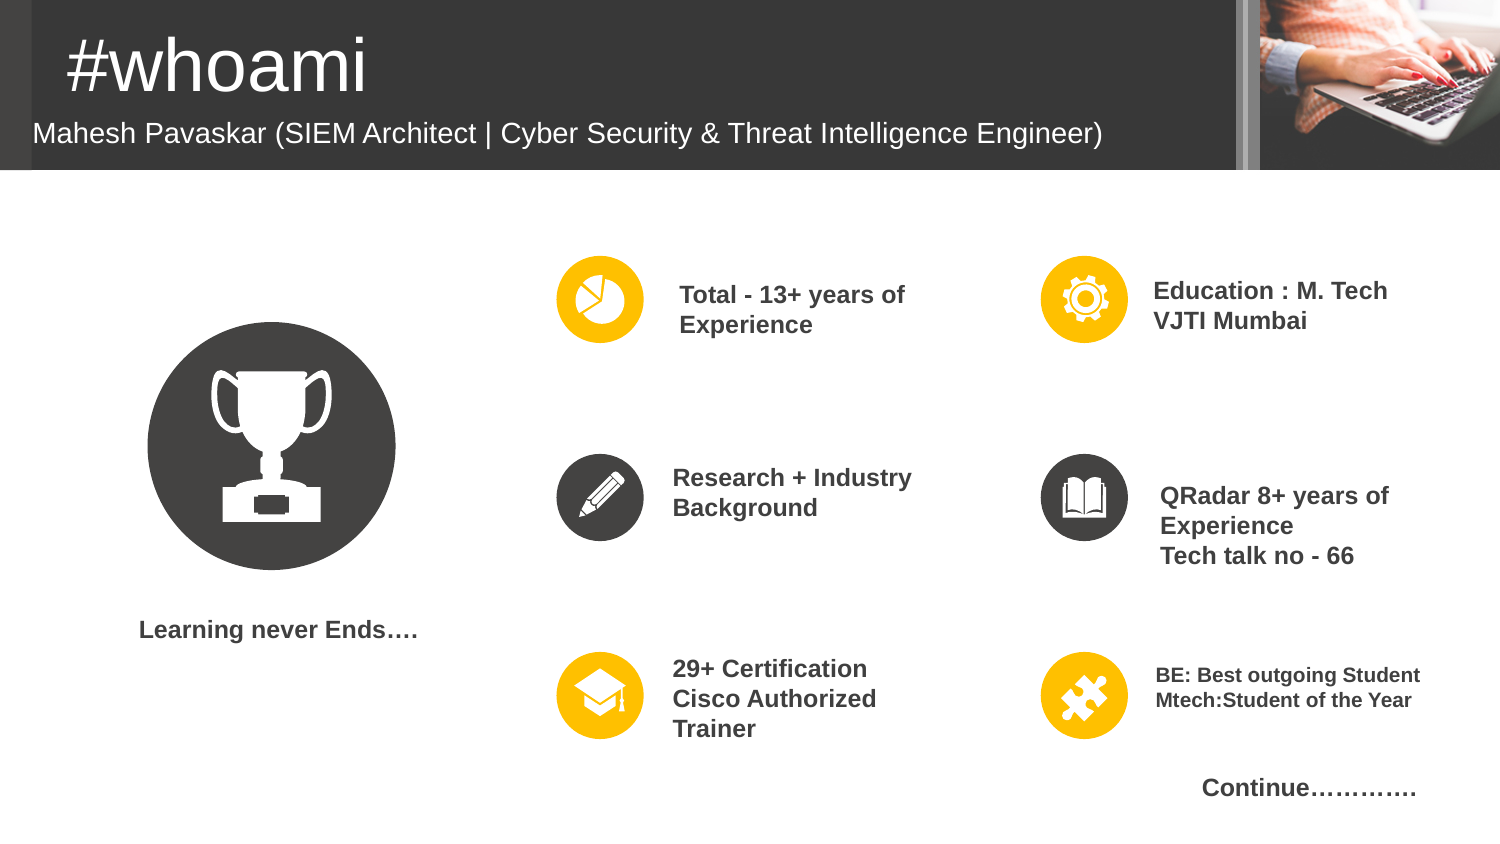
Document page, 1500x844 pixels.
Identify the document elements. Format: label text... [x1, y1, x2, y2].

text_box [1060, 475, 1109, 520]
text_box Research + Industry Background [657, 453, 954, 559]
text_box Learning never Ends…. [123, 606, 446, 652]
text_box [554, 253, 646, 346]
text_box Continue…………. [1187, 764, 1483, 810]
text_box BE: Best outgoing Student Mtech:Student of the Year [1140, 654, 1460, 719]
text_box [1058, 672, 1110, 724]
text_box 29+ Certification Cisco Authorized Trainer [657, 645, 977, 750]
text_box [1038, 451, 1131, 544]
text_box [554, 451, 646, 544]
text_box [145, 319, 398, 573]
text_box QRadar 8+ years of Experience Tech talk no - 66 [1145, 472, 1495, 577]
text_box Education : M. Tech VJTI Mumbai [1138, 266, 1449, 342]
text_box Total - 13+ years of Experience [664, 271, 987, 347]
text_box [554, 649, 646, 742]
text_box [577, 469, 627, 520]
text_box [209, 368, 334, 525]
text_box [573, 273, 627, 326]
list Mahesh Pavaskar (SIEM Architect | Cyber Security & Threat Intelligence Engineer) [17, 108, 1235, 156]
text_box [572, 666, 628, 718]
text_box [1038, 649, 1131, 742]
picture [0, 0, 1500, 844]
text_box [1038, 253, 1131, 346]
text_box [1060, 273, 1112, 325]
list #whoami [53, 13, 1235, 108]
